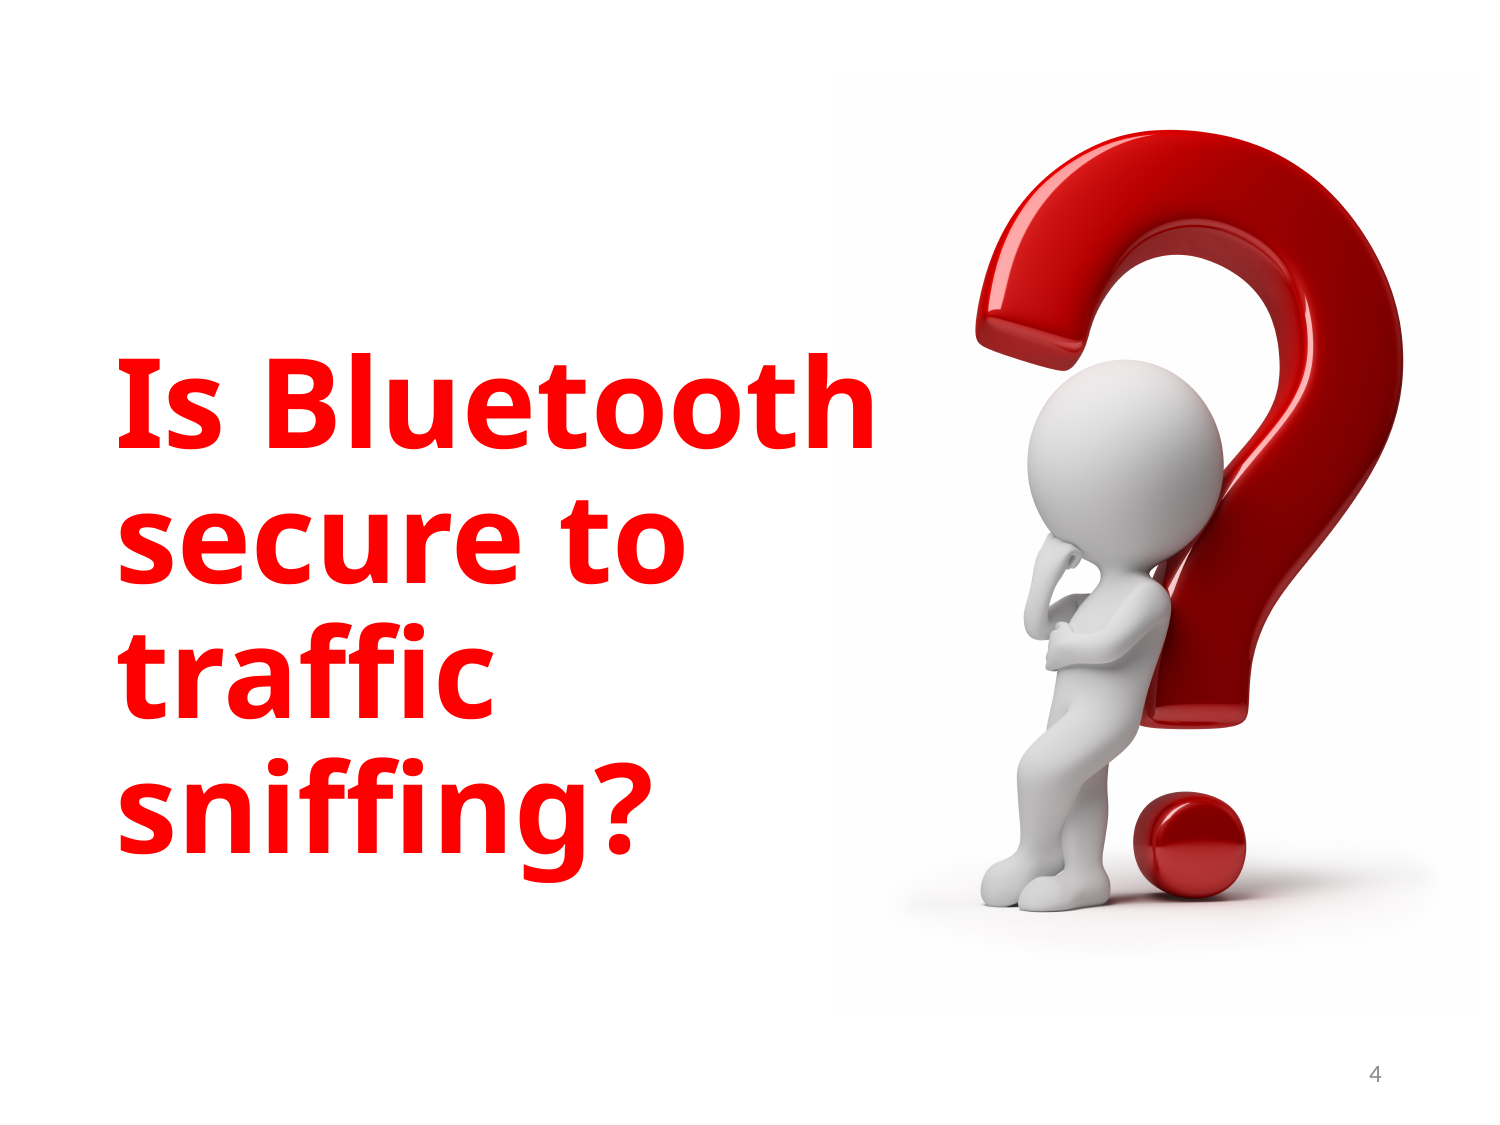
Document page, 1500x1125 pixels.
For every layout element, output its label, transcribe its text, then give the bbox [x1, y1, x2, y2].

slide_number 4 [1059, 1042, 1397, 1103]
picture [837, 71, 1480, 1013]
list Is Bluetooth secure to traffic sniffing? [100, 332, 837, 889]
